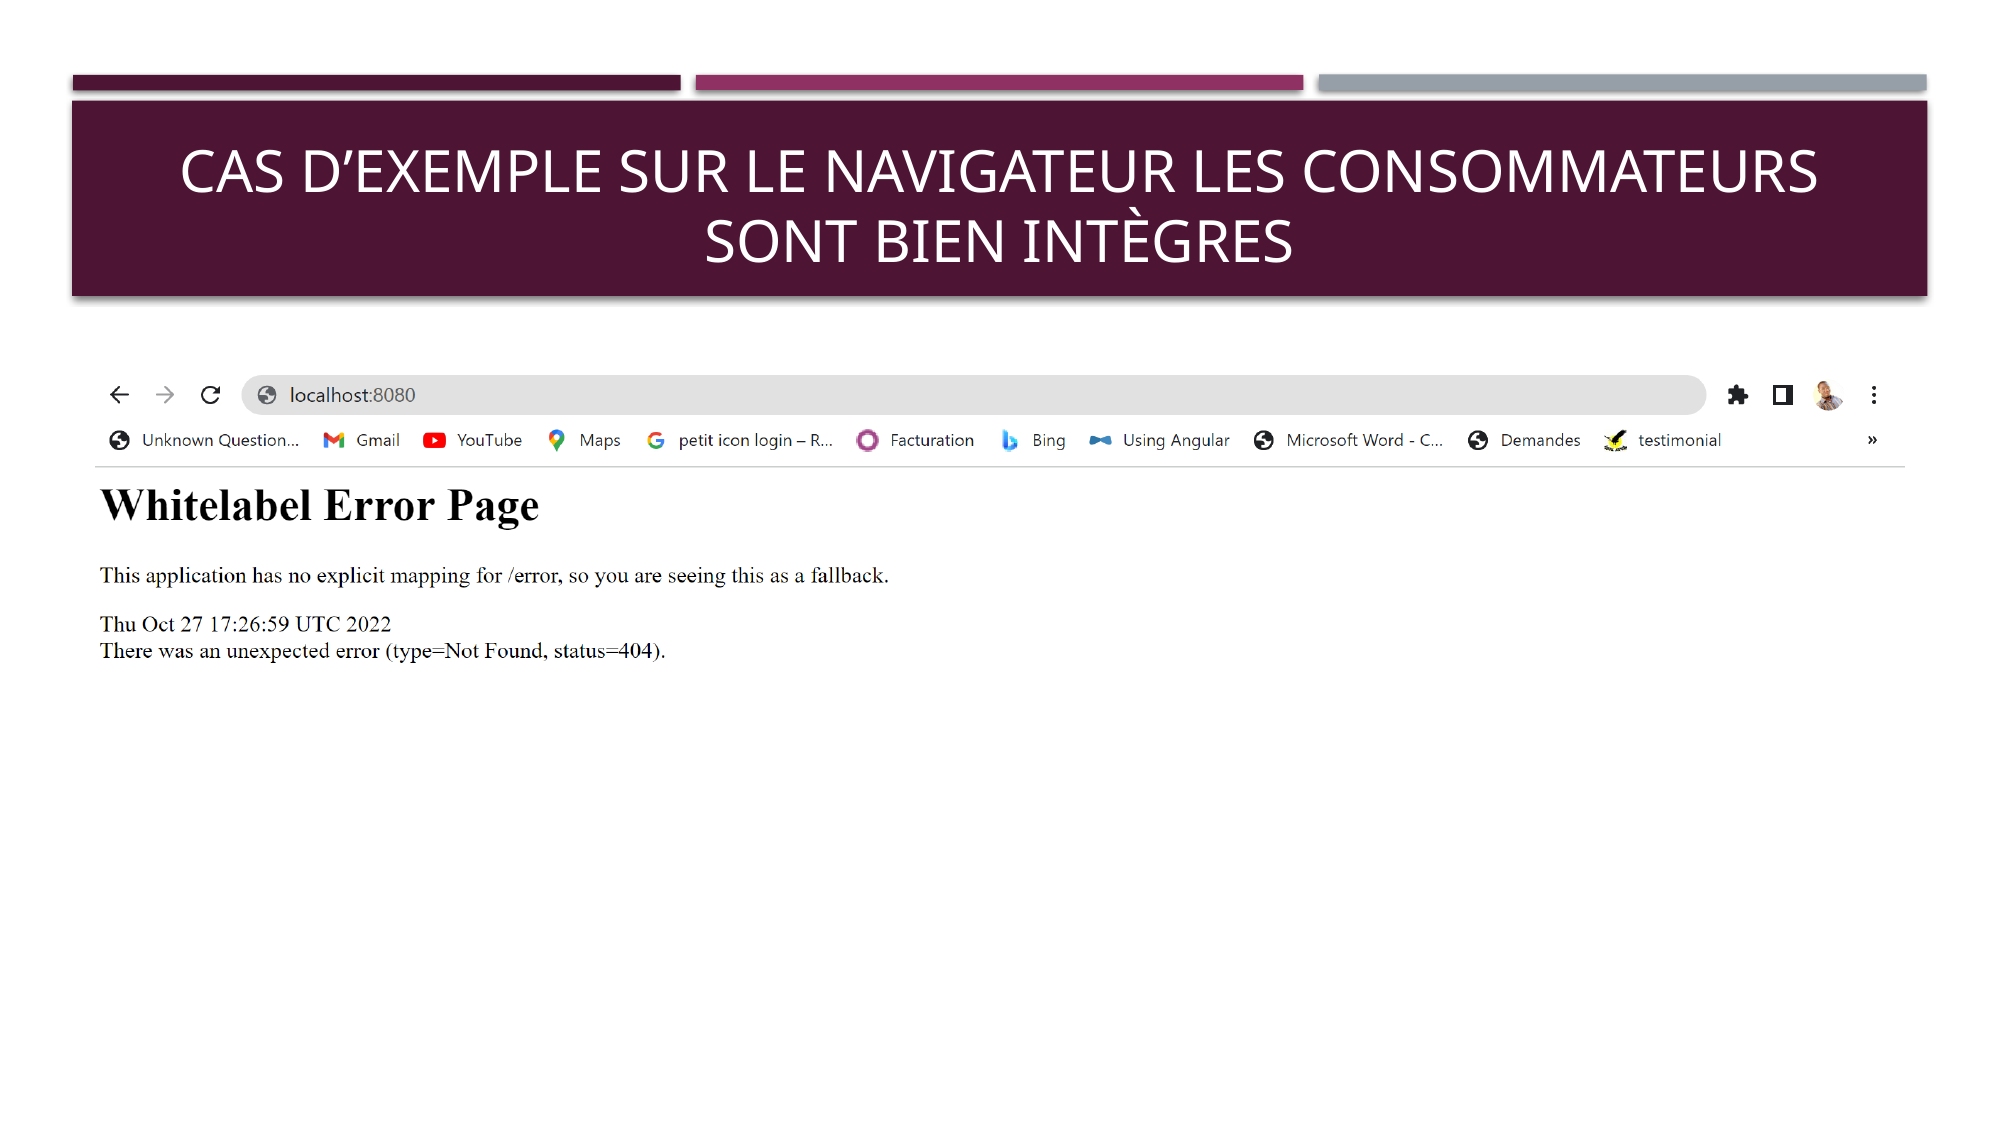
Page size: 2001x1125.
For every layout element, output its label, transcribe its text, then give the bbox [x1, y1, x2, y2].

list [94, 368, 1906, 951]
title Cas d’exemple sur le navigateur Les consommateurs sont bien intègres [95, 115, 1905, 282]
